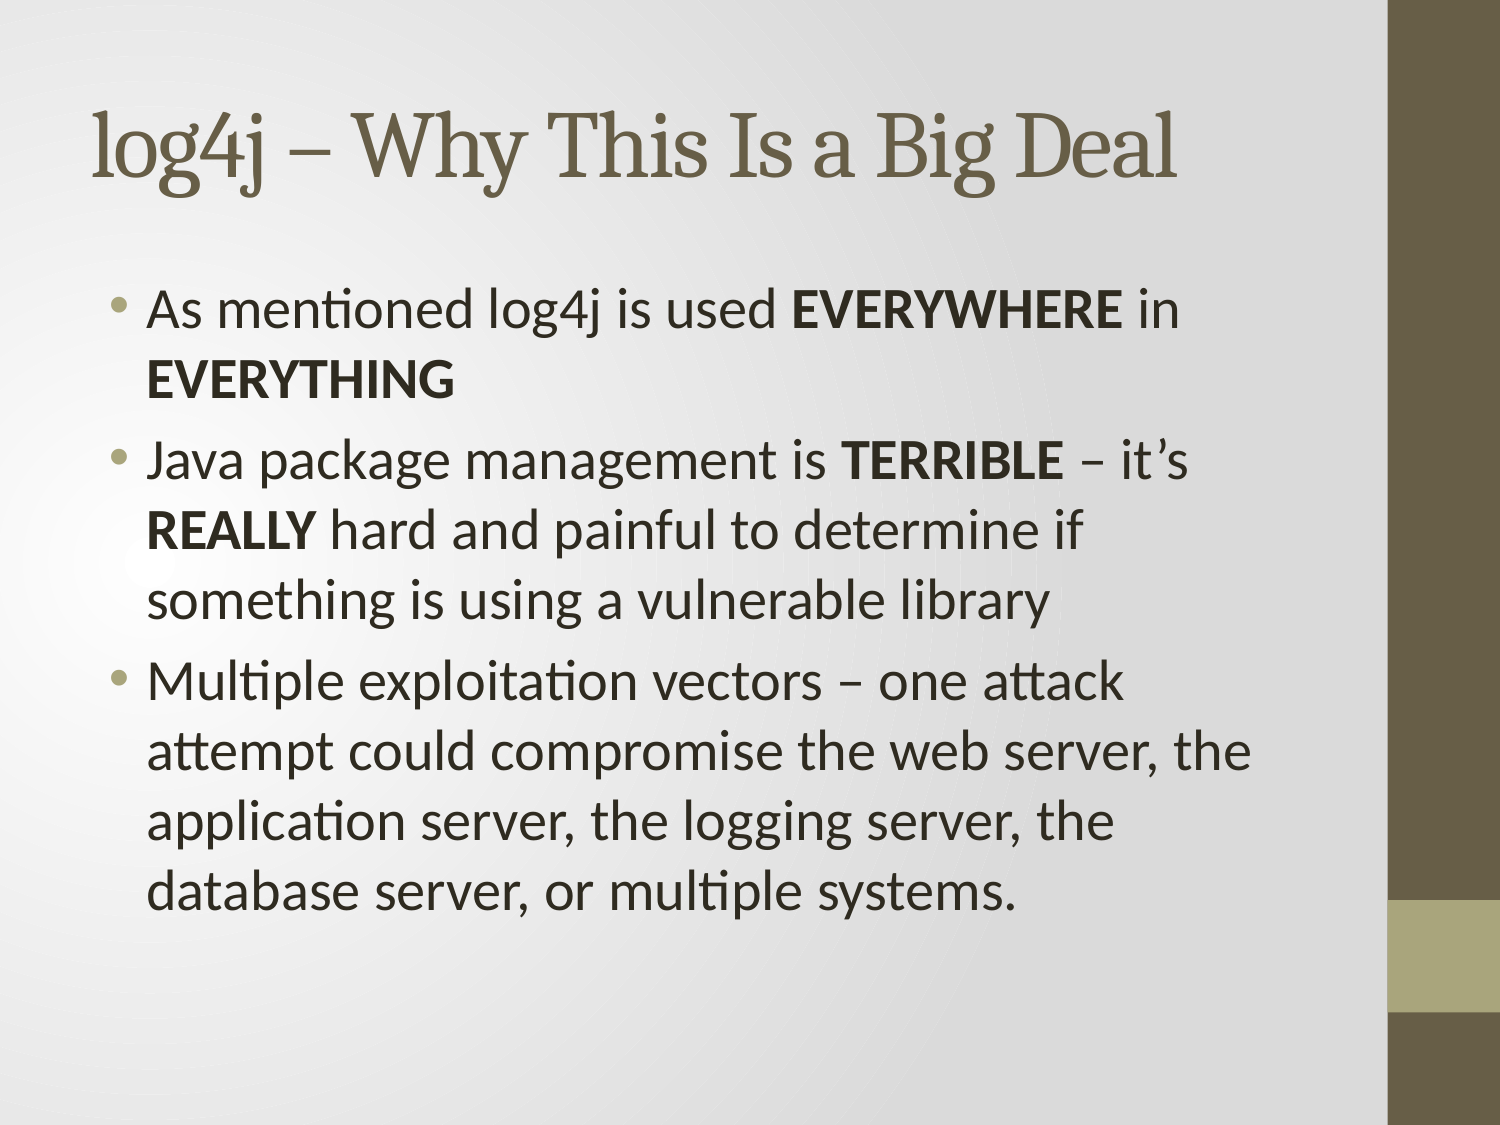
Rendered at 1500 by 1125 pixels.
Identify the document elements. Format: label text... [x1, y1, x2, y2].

list As mentioned log4j is used EVERYWHERE in EVERYTHING Java package management is TERRIBLE – it’s REALLY hard and painful to determine if something is using a vulnerable library Multiple exploitation vectors – one attack attempt could compromise the web server, the application server, the logging server, the database server, or multiple systems. [75, 262, 1325, 1050]
title log4j – Why This Is a Big Deal [75, 45, 1325, 233]
